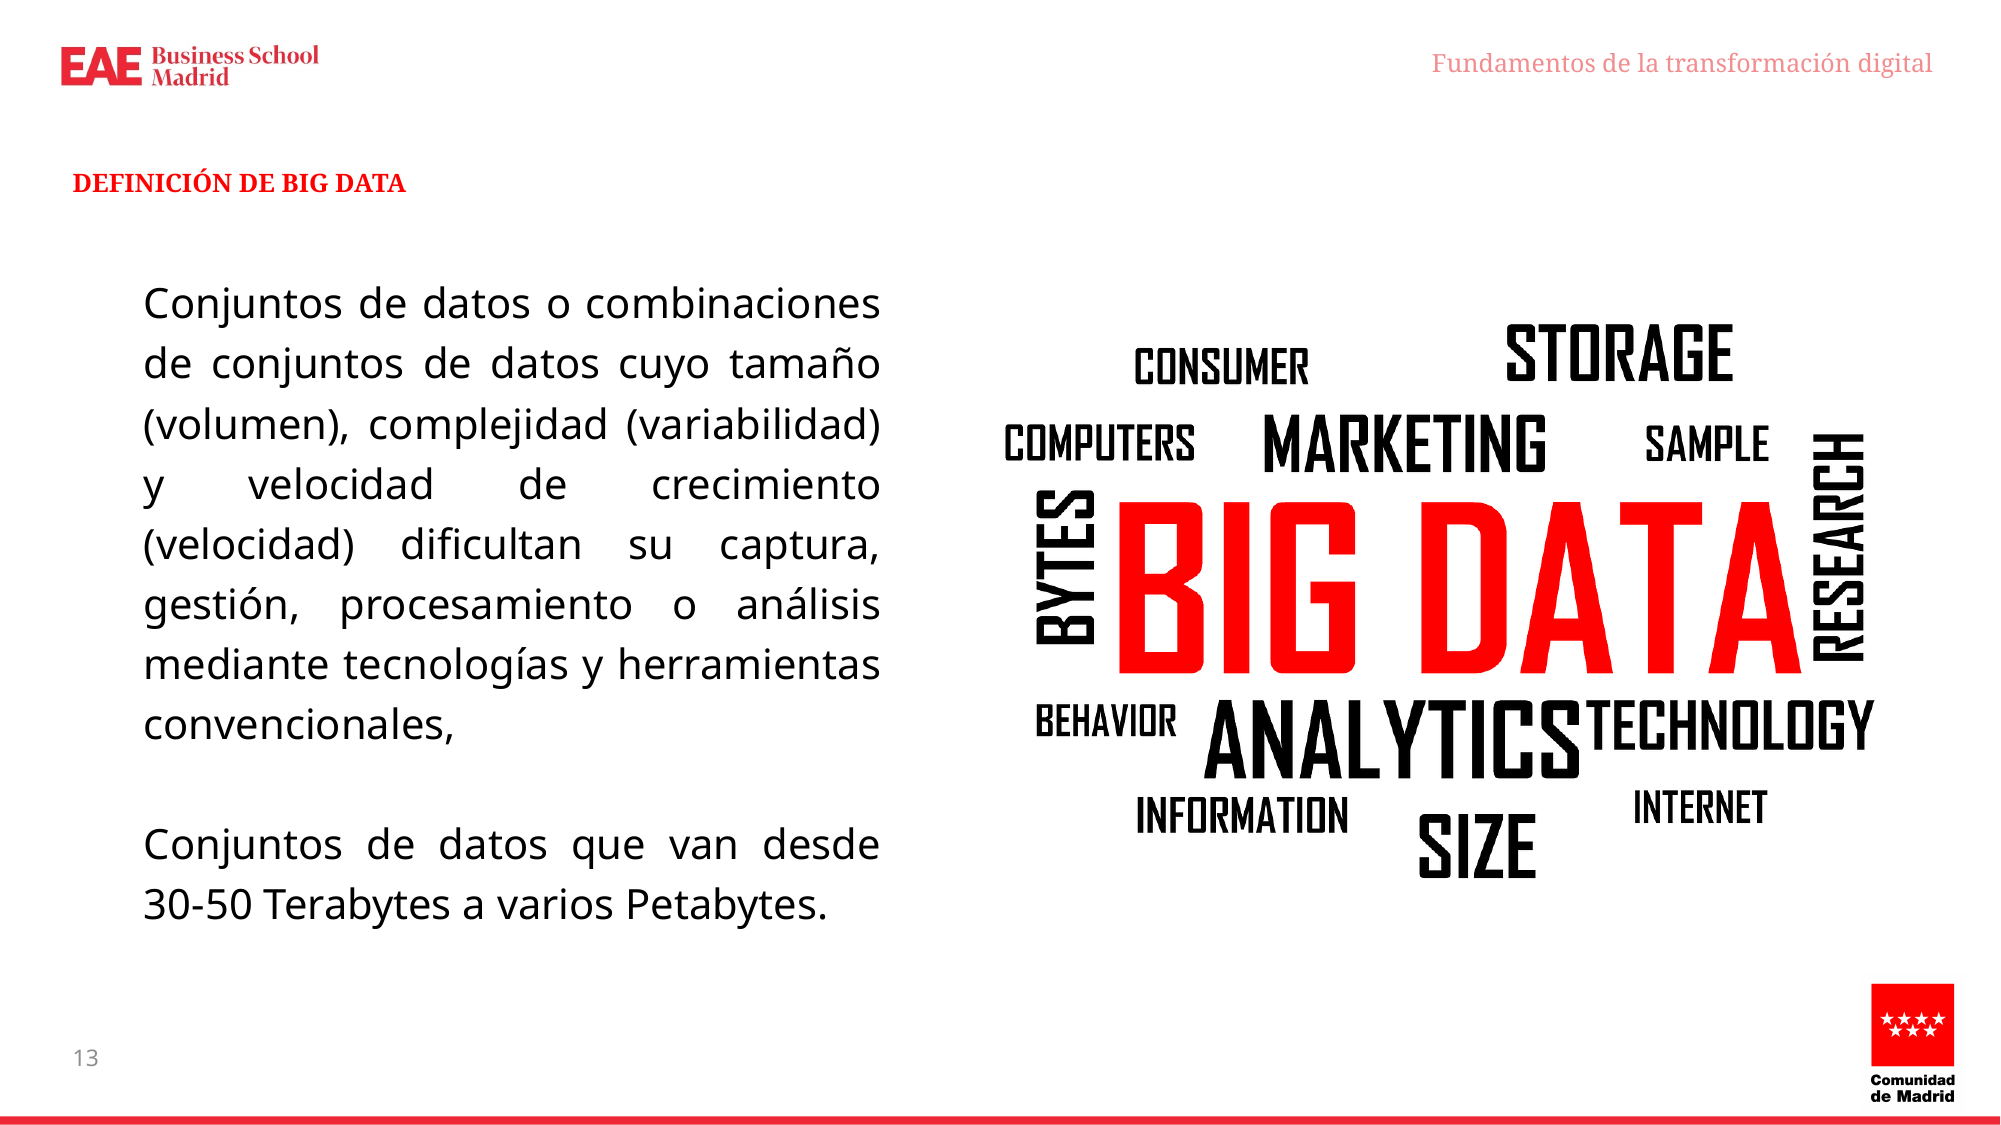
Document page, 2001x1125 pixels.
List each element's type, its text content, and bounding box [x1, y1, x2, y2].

text_box Conjuntos de datos o combinaciones de conjuntos de datos cuyo tamaño (volumen), complejidad (variabilidad) y velocidad de crecimiento (velocidad) dificultan su captura, gestión, procesamiento o análisis mediante tecnologías y herramientas convencionales, Conjuntos de datos que van desde 30-50 Terabytes a varios Petabytes. [128, 259, 897, 1028]
slide_number 13 [57, 1029, 508, 1090]
title DEFINICIÓN DE BIG DATA [57, 162, 1933, 238]
footer Fundamentos de la transformación digital [370, 34, 1949, 95]
picture [1862, 973, 1966, 1112]
picture [51, 35, 329, 95]
picture [958, 259, 1921, 945]
